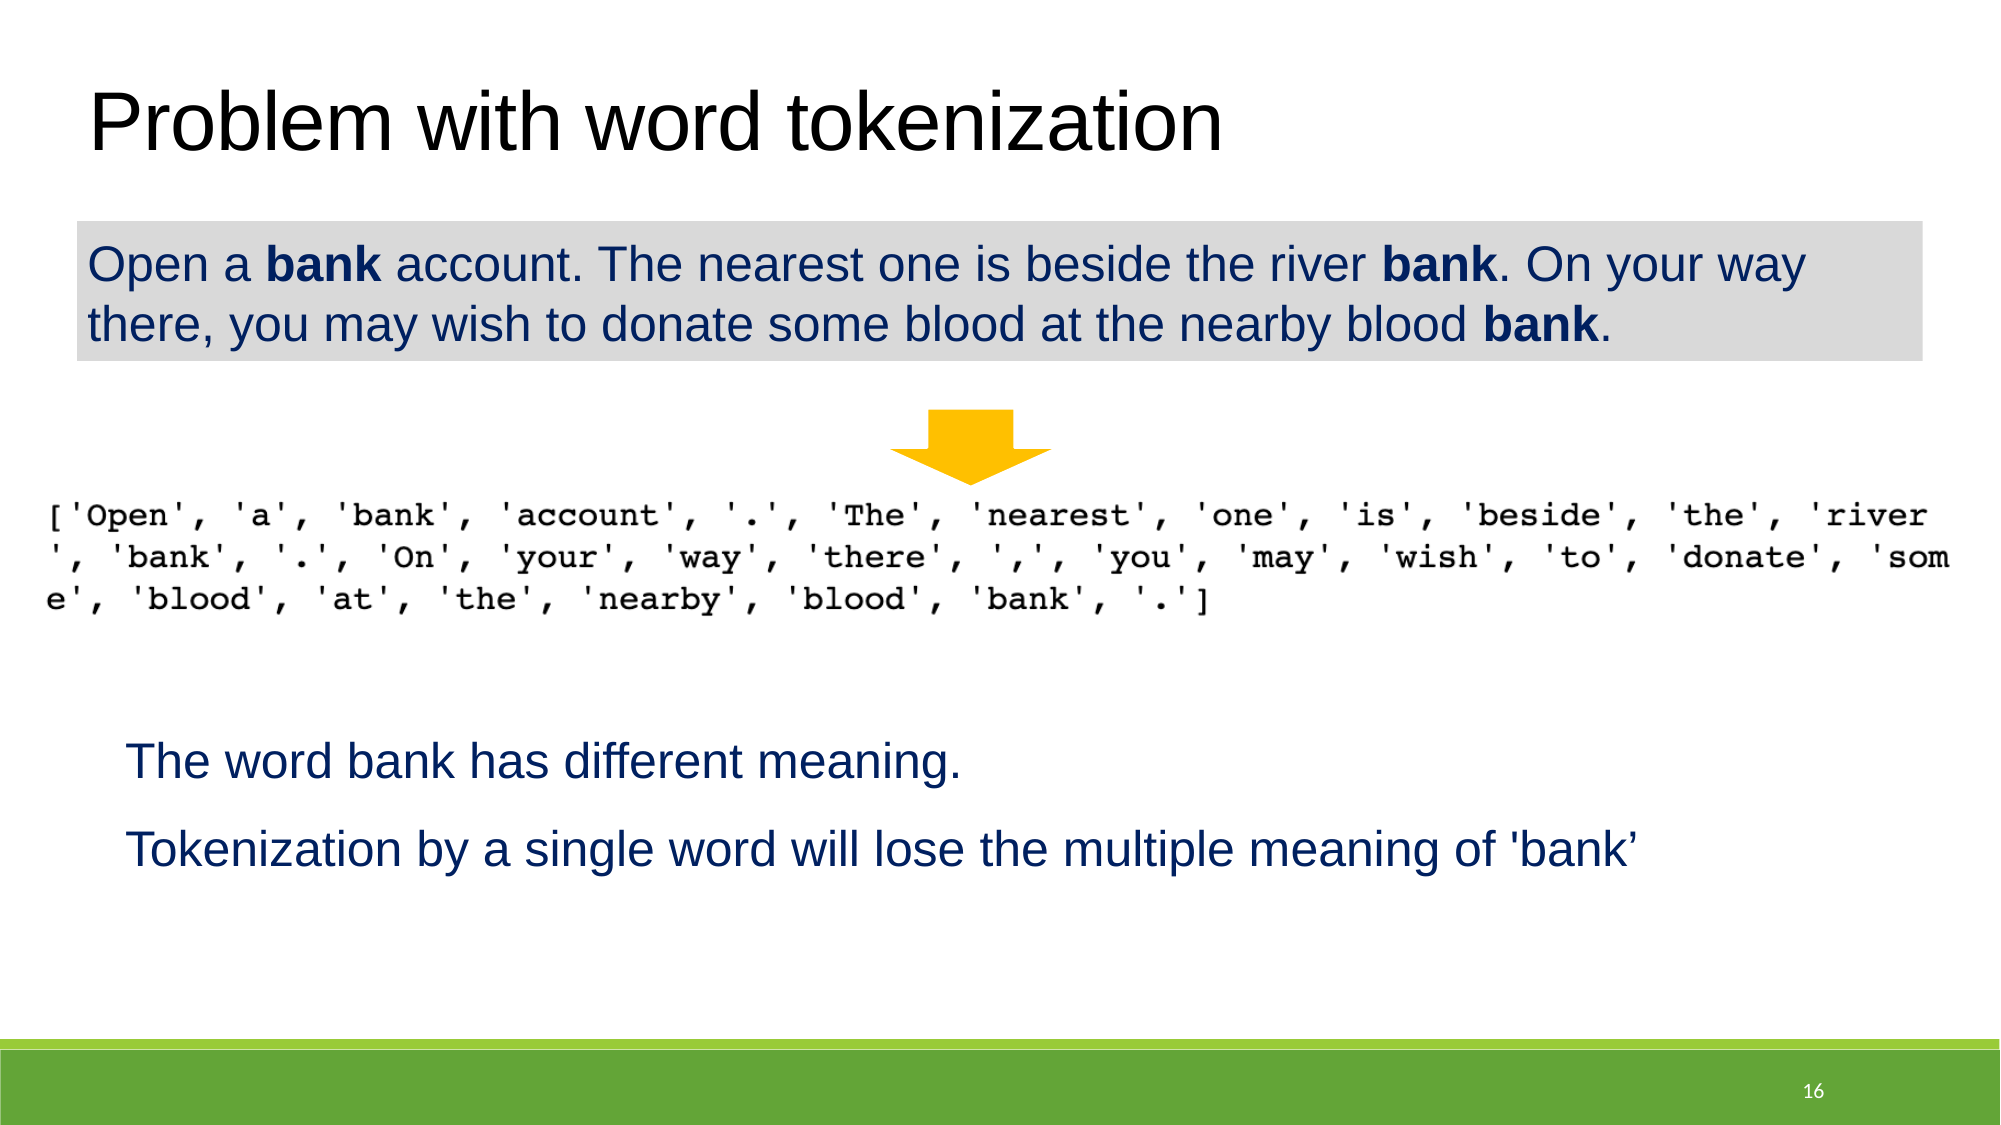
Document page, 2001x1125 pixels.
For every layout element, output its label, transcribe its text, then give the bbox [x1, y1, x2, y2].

slide_number 16 [1624, 1059, 1840, 1120]
text_box The word bank has different meaning. Tokenization by a single word will lose the multiple meaning of 'bank’ [110, 721, 1695, 884]
text_box [882, 407, 1060, 487]
text_box Problem with word tokenization [87, 67, 1933, 168]
text_box Open a bank account. The nearest one is beside the river bank. On your way there, you may wish to donate some blood at the nearby blood bank. [77, 221, 1923, 361]
picture [27, 489, 1988, 651]
